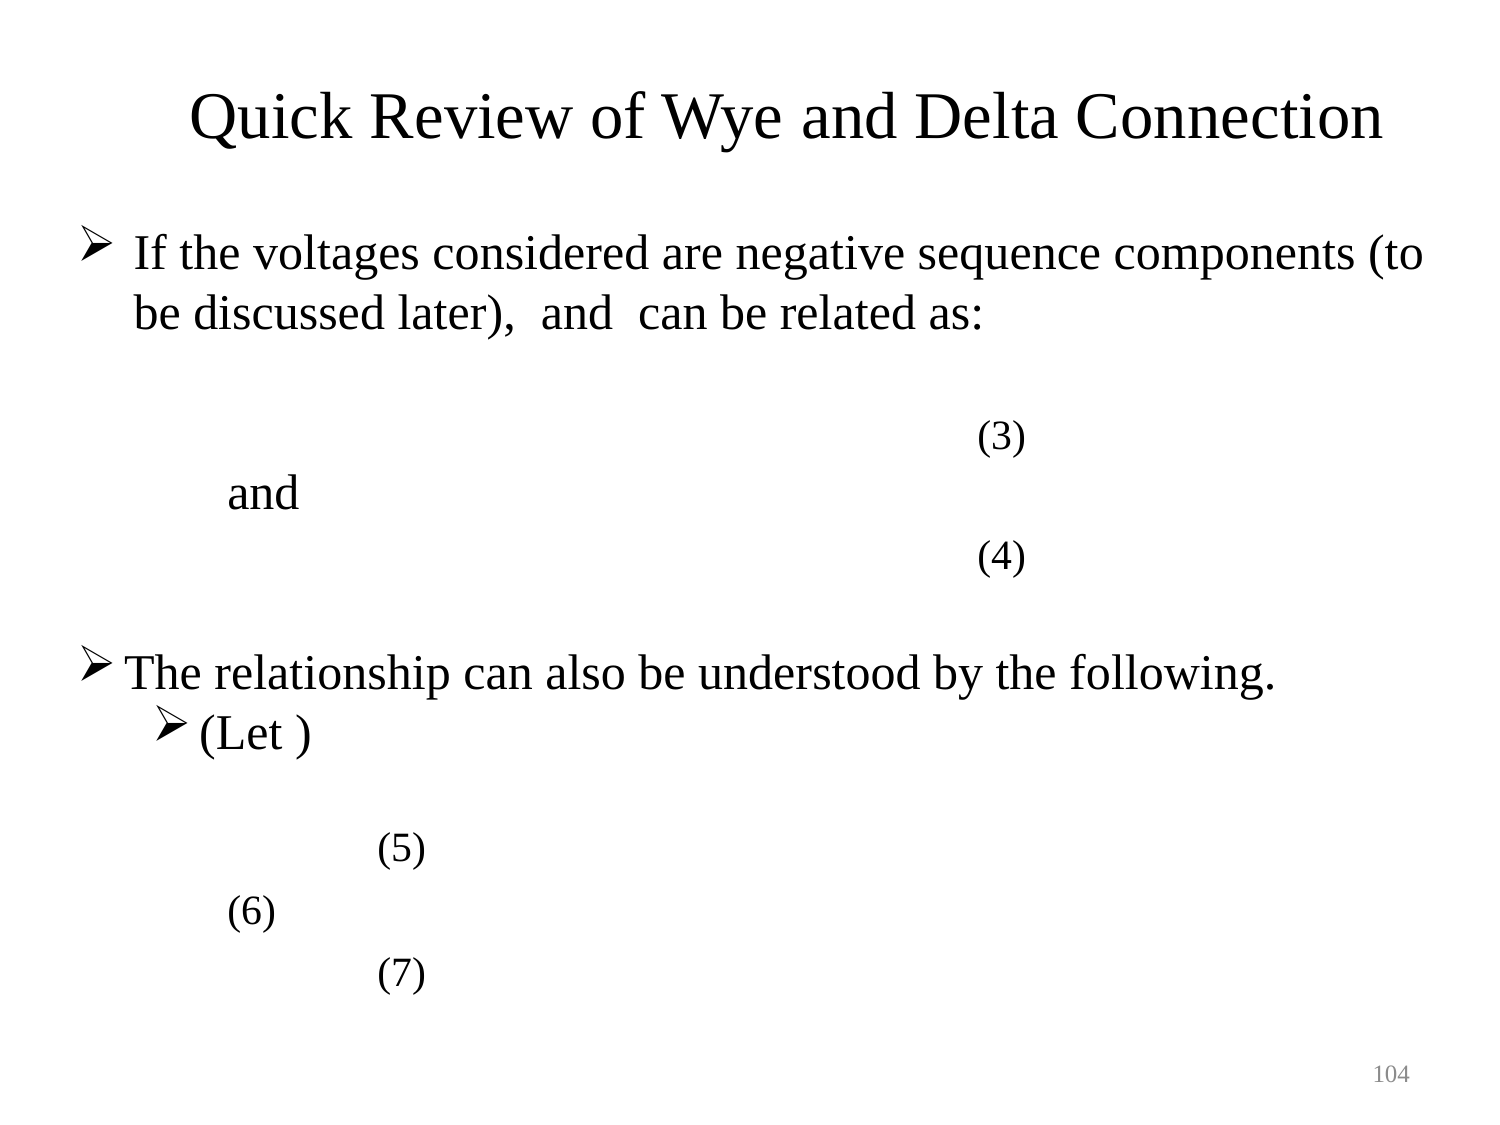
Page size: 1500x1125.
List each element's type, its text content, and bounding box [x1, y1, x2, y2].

text_box Quick Review of Wye and Delta Connection [0, 56, 1500, 162]
slide_number 104 [1074, 1042, 1425, 1103]
